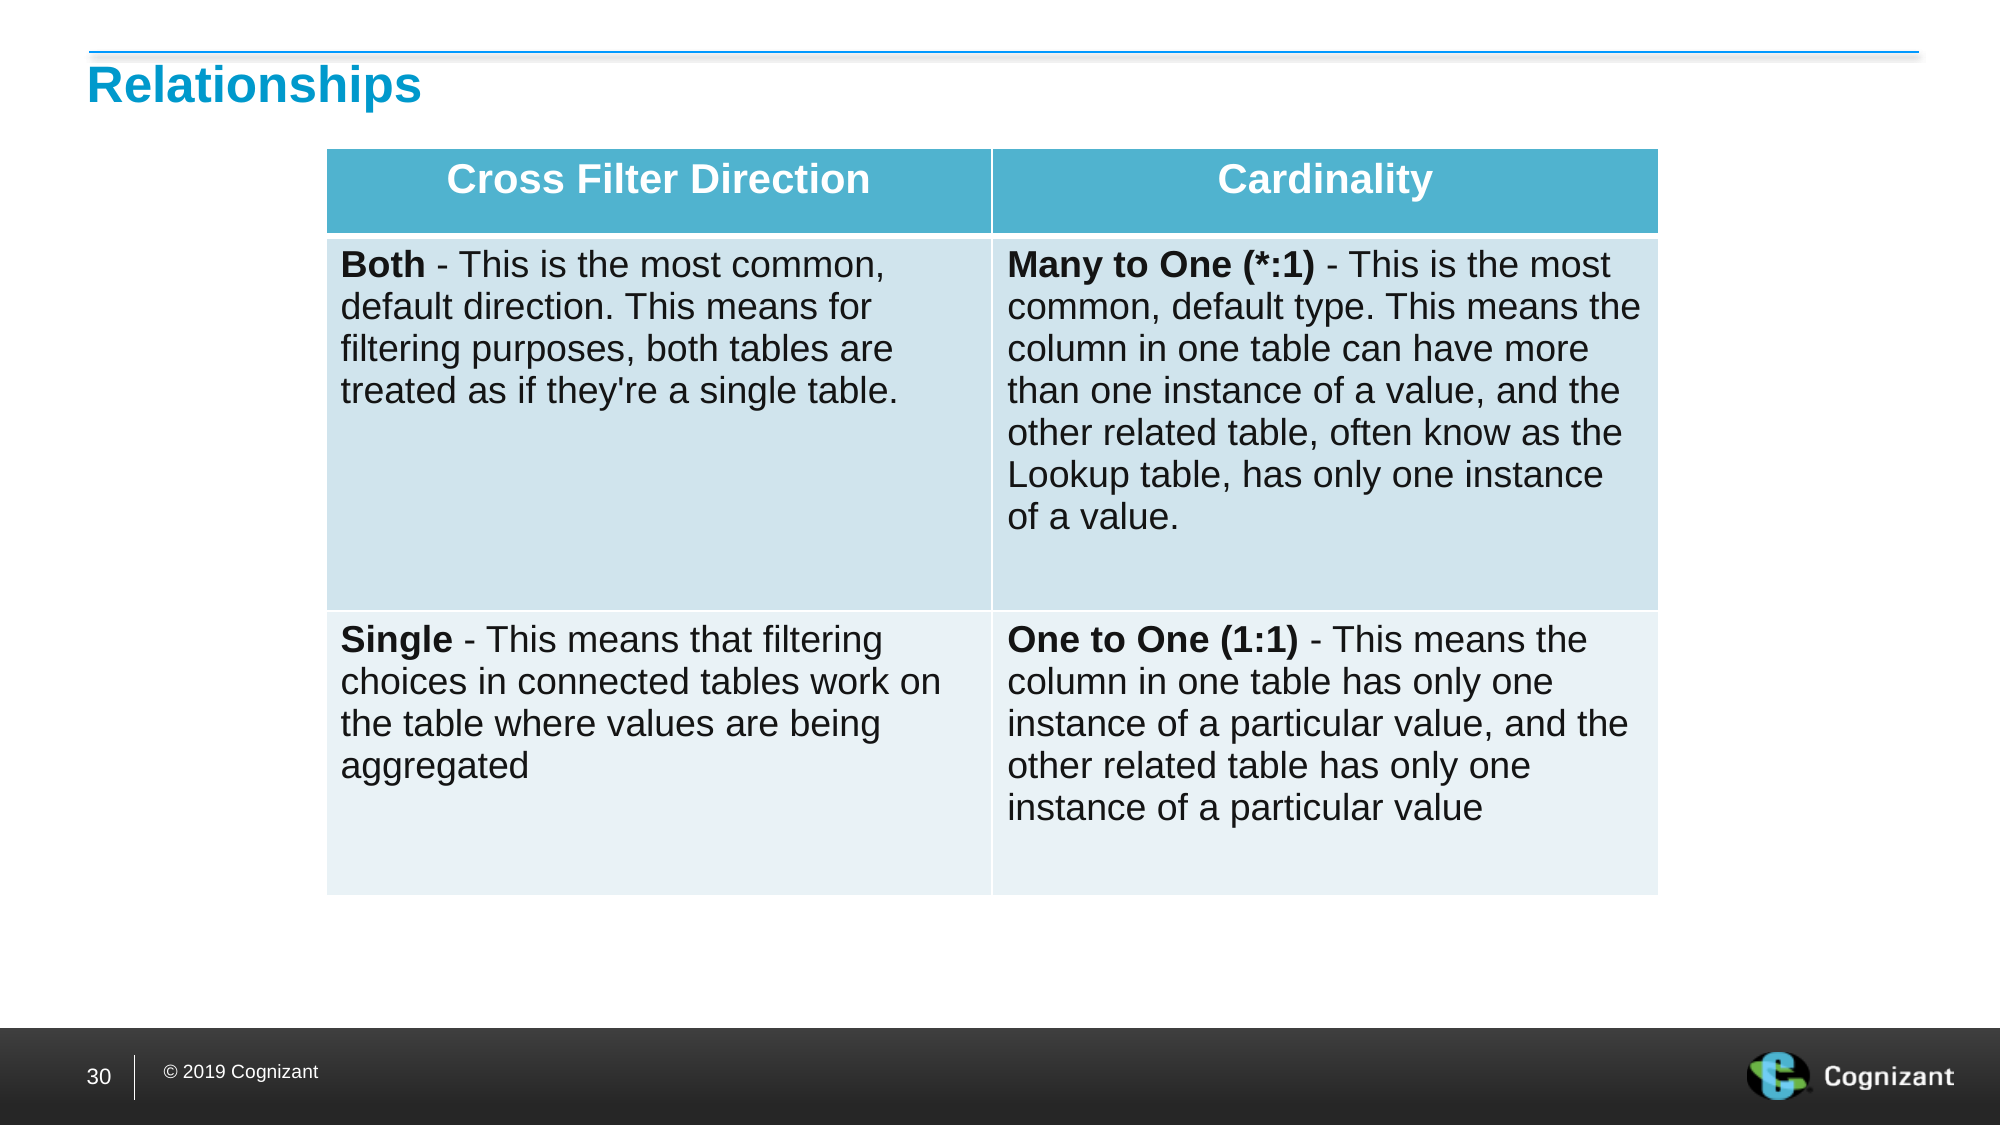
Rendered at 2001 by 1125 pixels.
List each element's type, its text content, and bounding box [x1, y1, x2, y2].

table_header Cross Filter Direction [327, 149, 991, 233]
table_cell One to One (1:1) - This means the column in one table has only one instance of a particular value, and the other related table has only one instance of a particular value [993, 612, 1658, 895]
table_cell Many to One (*:1) - This is the most common, default type. This means the column in one table can have more than one instance of a value, and the other related table, often know as the Lookup table, has only one instance of a value. [993, 239, 1658, 610]
slide_number 30 [8, 1034, 127, 1117]
picture [1747, 1052, 1954, 1100]
table_header Cardinality [993, 149, 1658, 233]
table_cell Single - This means that filtering choices in connected tables work on the table where values are being aggregated [327, 612, 991, 895]
title Relationships [66, 41, 1918, 249]
table_cell Both - This is the most common, default direction. This means for filtering purposes, both tables are treated as if they're a single table. [327, 239, 991, 610]
